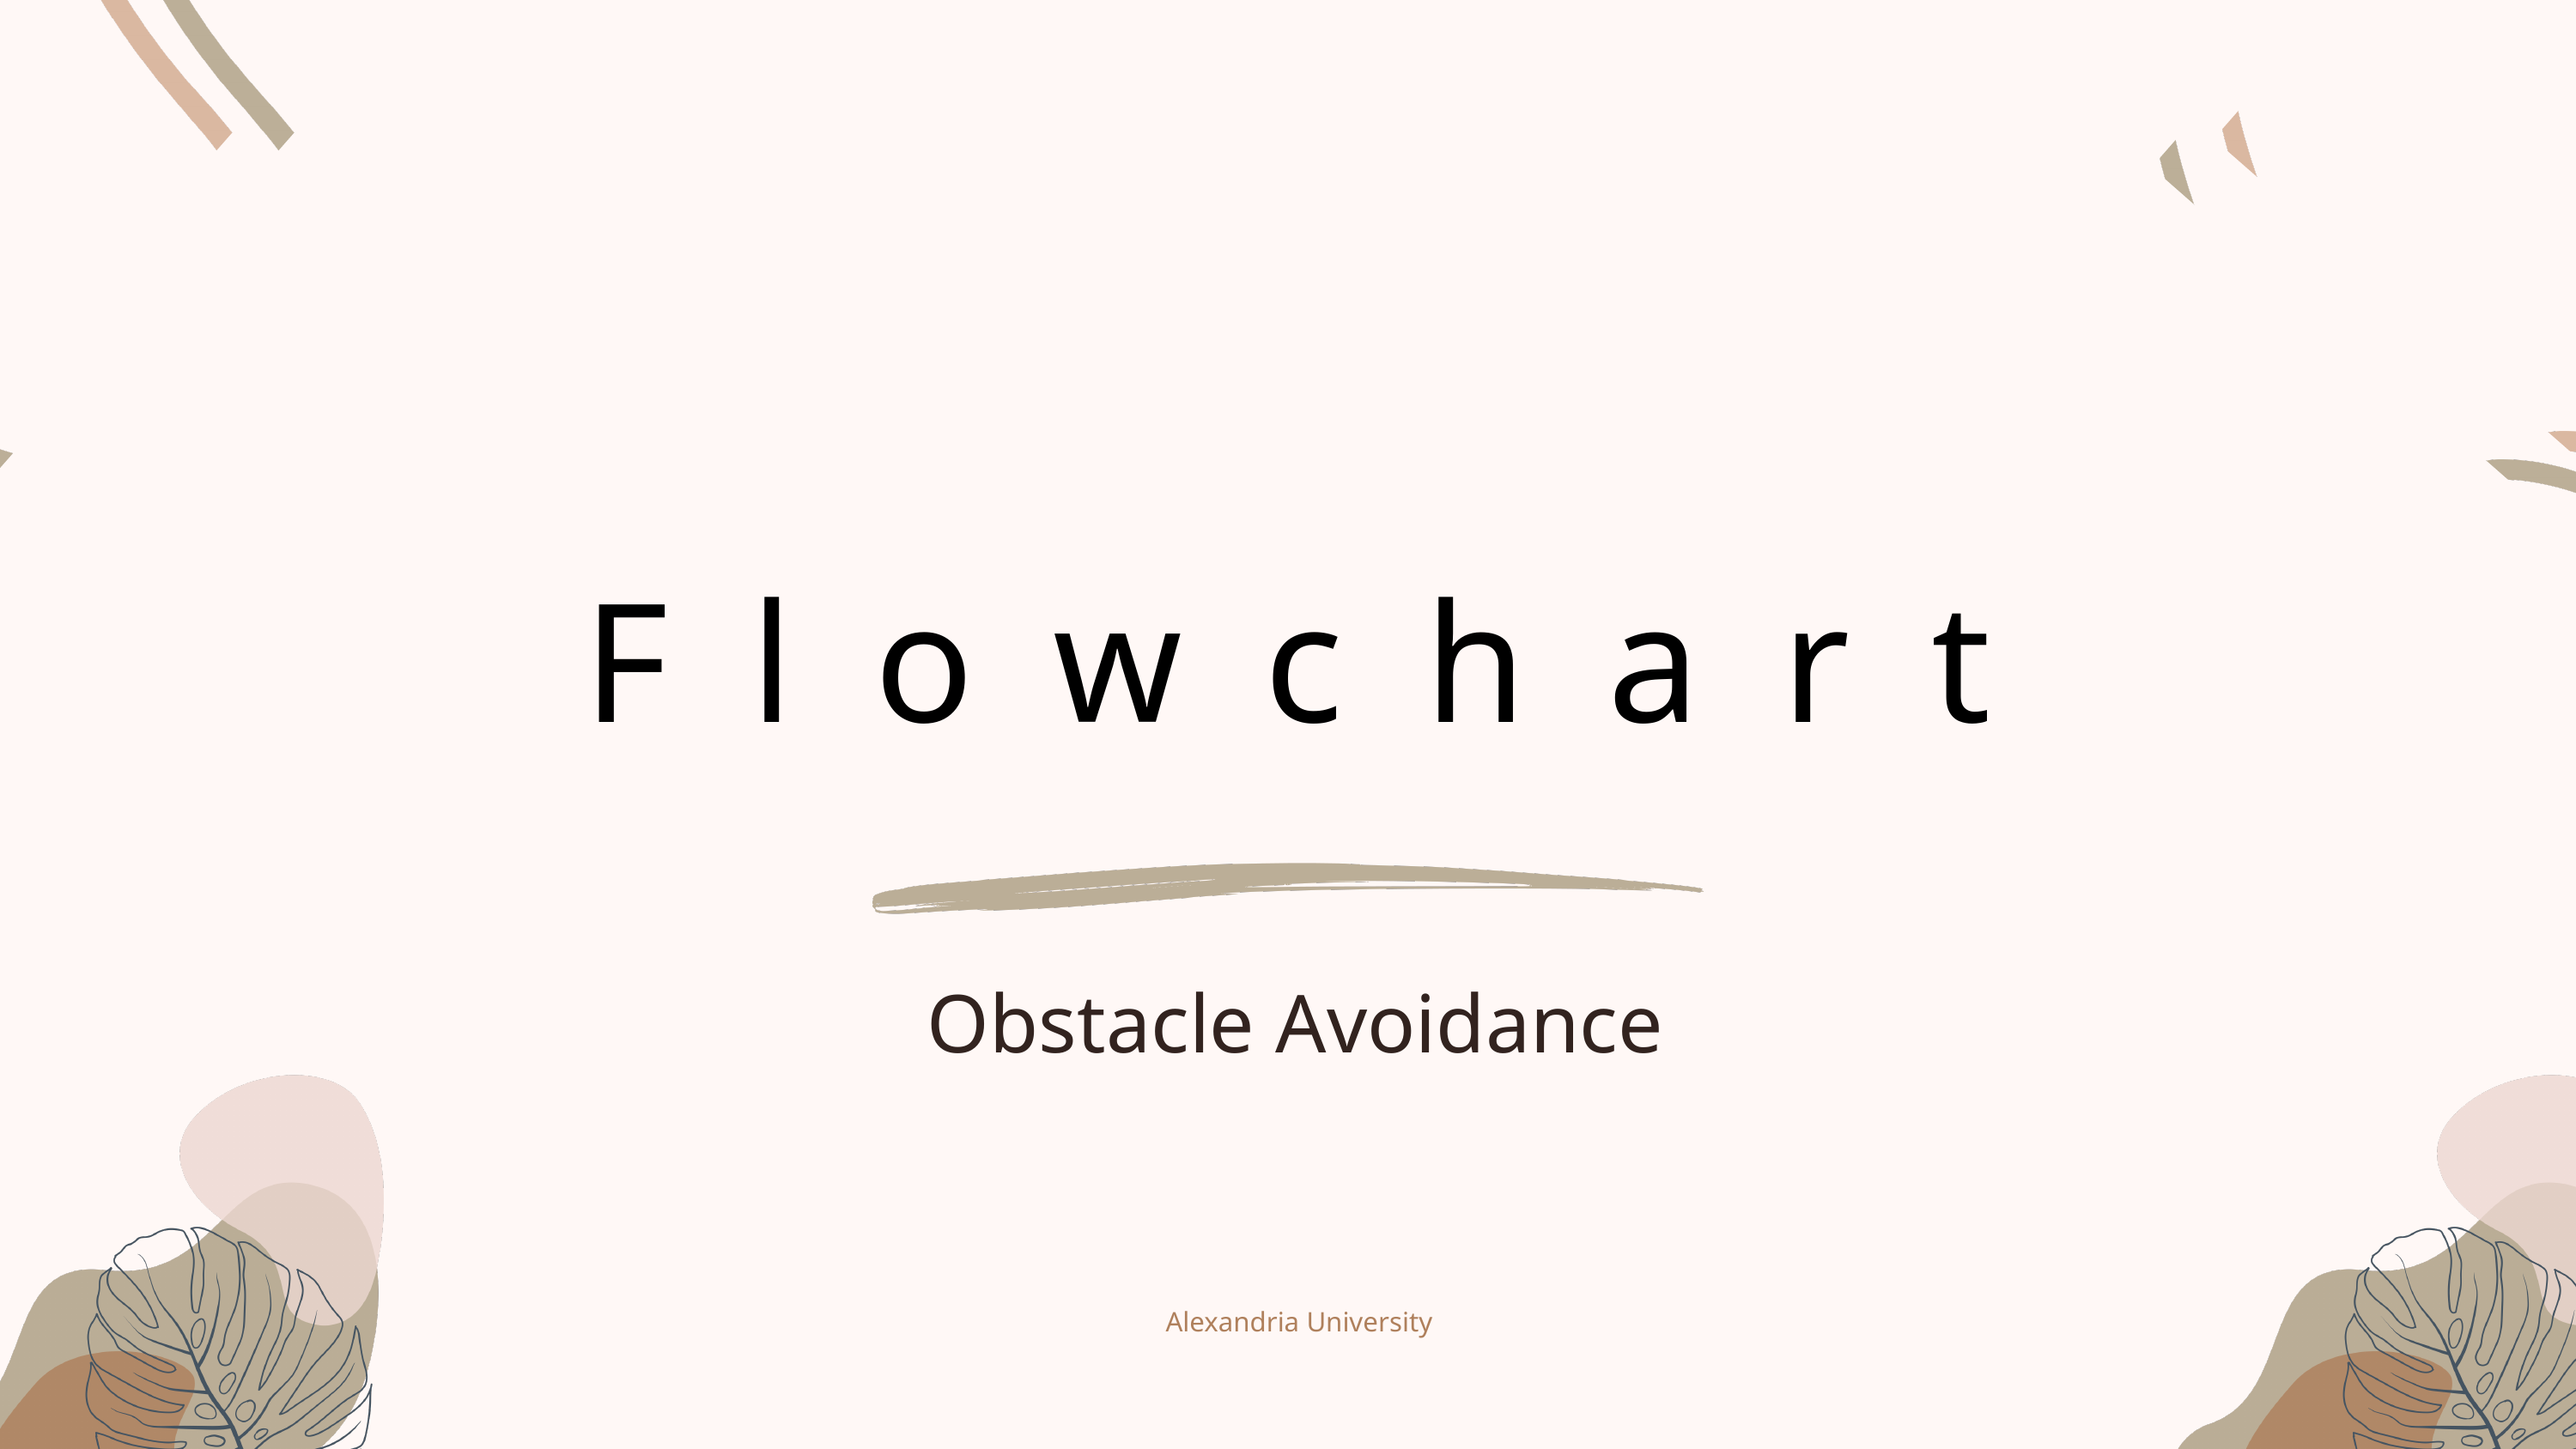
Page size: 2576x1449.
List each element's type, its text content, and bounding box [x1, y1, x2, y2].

text_box [0, 0, 275, 397]
text_box [0, 1062, 396, 1449]
text_box Alexandria University [999, 1300, 1600, 1337]
text_box Obstacle Avoidance [927, 956, 1672, 1069]
text_box [2151, 1062, 2576, 1449]
text_box Flowchart [502, 524, 2074, 755]
text_box [0, 0, 337, 469]
text_box [872, 863, 1704, 914]
text_box [2151, 0, 2576, 540]
